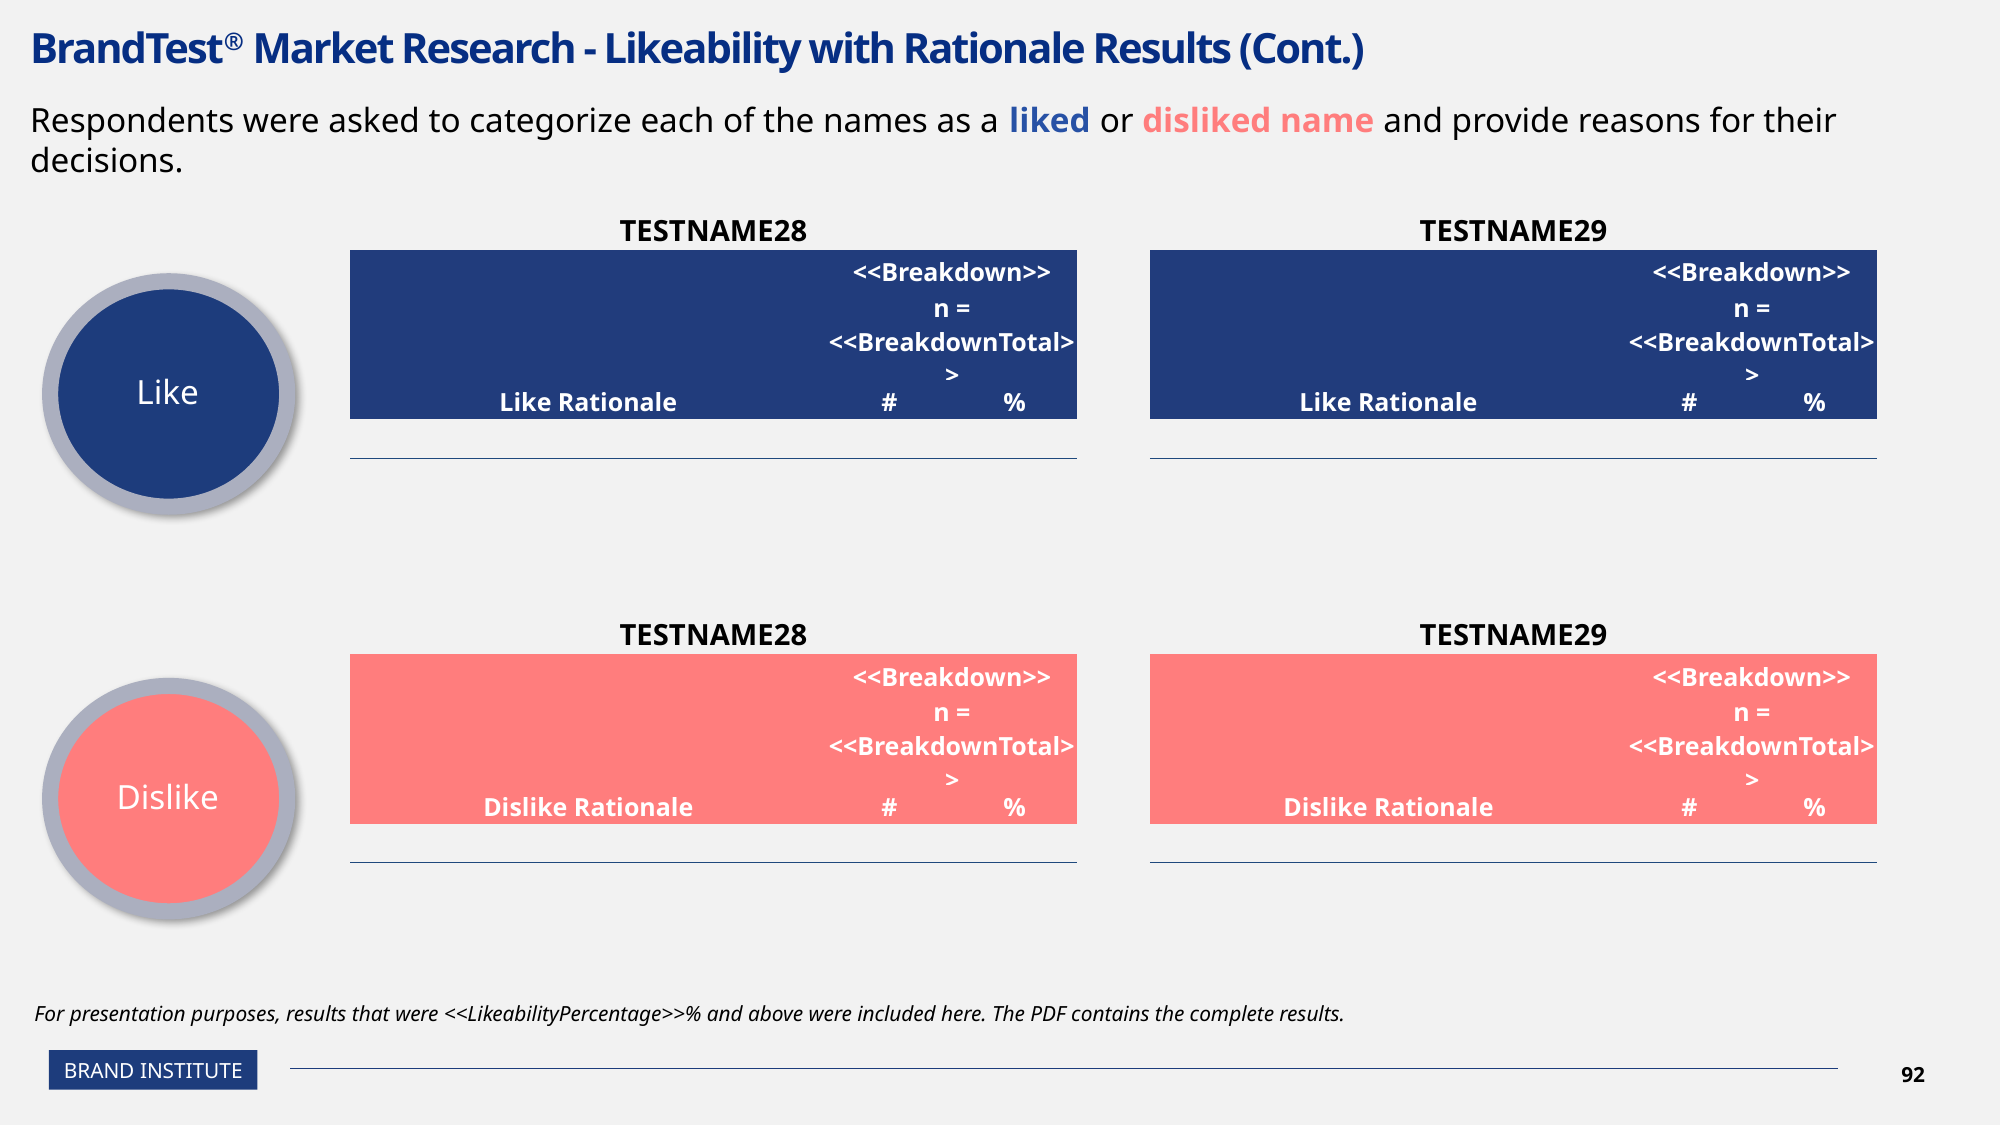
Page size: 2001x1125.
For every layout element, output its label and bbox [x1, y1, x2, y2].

table_cell [350, 654, 1077, 862]
table_header [350, 204, 1077, 250]
text_box [50, 281, 288, 507]
table_header [1150, 204, 1877, 250]
text_box [50, 685, 288, 912]
table_cell [1150, 654, 1877, 862]
table_cell [350, 250, 1077, 458]
table_header [350, 609, 1077, 654]
text_box [19, 993, 1759, 1033]
title [30, 0, 1954, 73]
table_cell [1150, 250, 1877, 458]
table_header [1150, 609, 1877, 654]
list [30, 99, 1954, 181]
